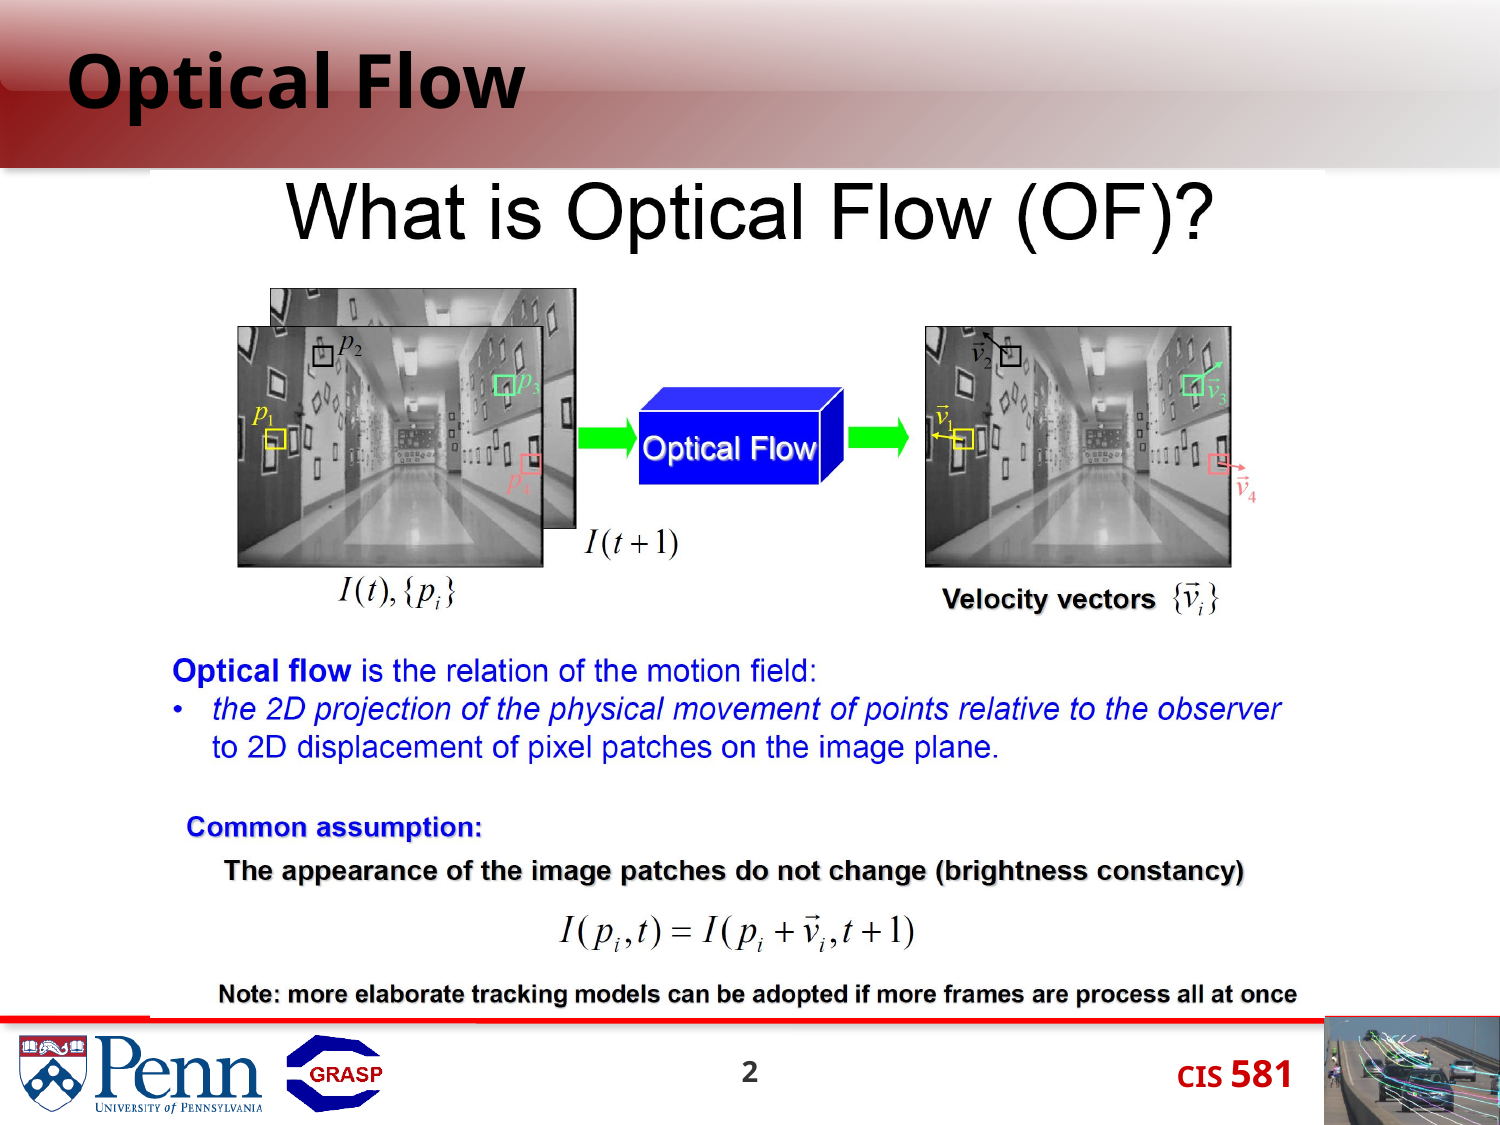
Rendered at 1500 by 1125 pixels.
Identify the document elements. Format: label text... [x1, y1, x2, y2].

title Optical Flow [50, 24, 1450, 131]
picture [18, 1034, 262, 1114]
picture [148, 169, 1500, 1125]
picture [285, 1034, 384, 1114]
slide_number 2 [712, 1050, 788, 1096]
